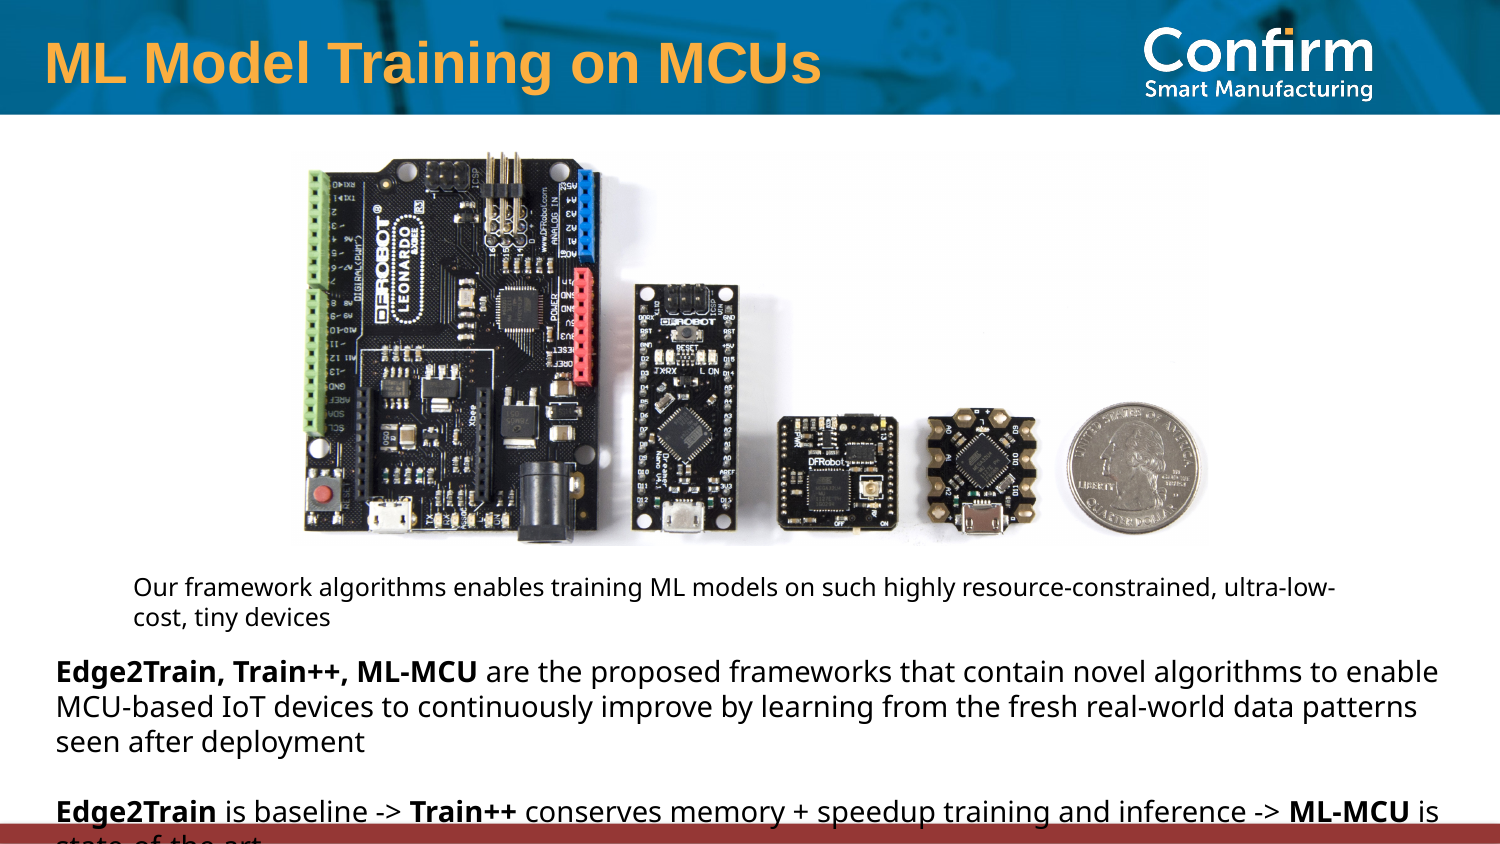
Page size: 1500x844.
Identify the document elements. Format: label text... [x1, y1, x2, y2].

picture [1226, 81, 1232, 96]
picture [291, 151, 1209, 546]
picture [1302, 40, 1319, 70]
picture [1199, 40, 1220, 78]
picture [1287, 86, 1293, 96]
text_box Our framework algorithms enables training ML models on such highly resource-constrained, ultra-low-cost, tiny devices [118, 563, 1382, 639]
picture [1217, 81, 1222, 96]
picture [1175, 88, 1189, 96]
picture [1269, 86, 1273, 96]
picture [1297, 86, 1305, 96]
picture [1352, 85, 1358, 96]
picture [1309, 83, 1315, 96]
picture [1263, 14, 1292, 70]
picture [1326, 40, 1372, 70]
picture [1253, 85, 1259, 96]
picture [1263, 86, 1268, 96]
picture [1364, 86, 1371, 101]
picture [1228, 40, 1256, 70]
picture [1276, 81, 1282, 96]
text_box ML Model Training on MCUs [29, 17, 1199, 88]
picture [1147, 88, 1156, 96]
picture [523, 88, 547, 95]
text_box Edge2Train, Train++, ML-MCU are the proposed frameworks that contain novel algorithms to enable MCU-based IoT devices to continuously improve by learning from the fresh real-world data patterns seen after deployment Edge2Train is baseline -> Train++ conserves memory + speedup training and inference -> ML-MCU is state-of-the art [40, 646, 1460, 844]
picture [1318, 86, 1324, 96]
picture [1236, 86, 1245, 96]
picture [1361, 88, 1367, 96]
picture [1199, 83, 1207, 96]
